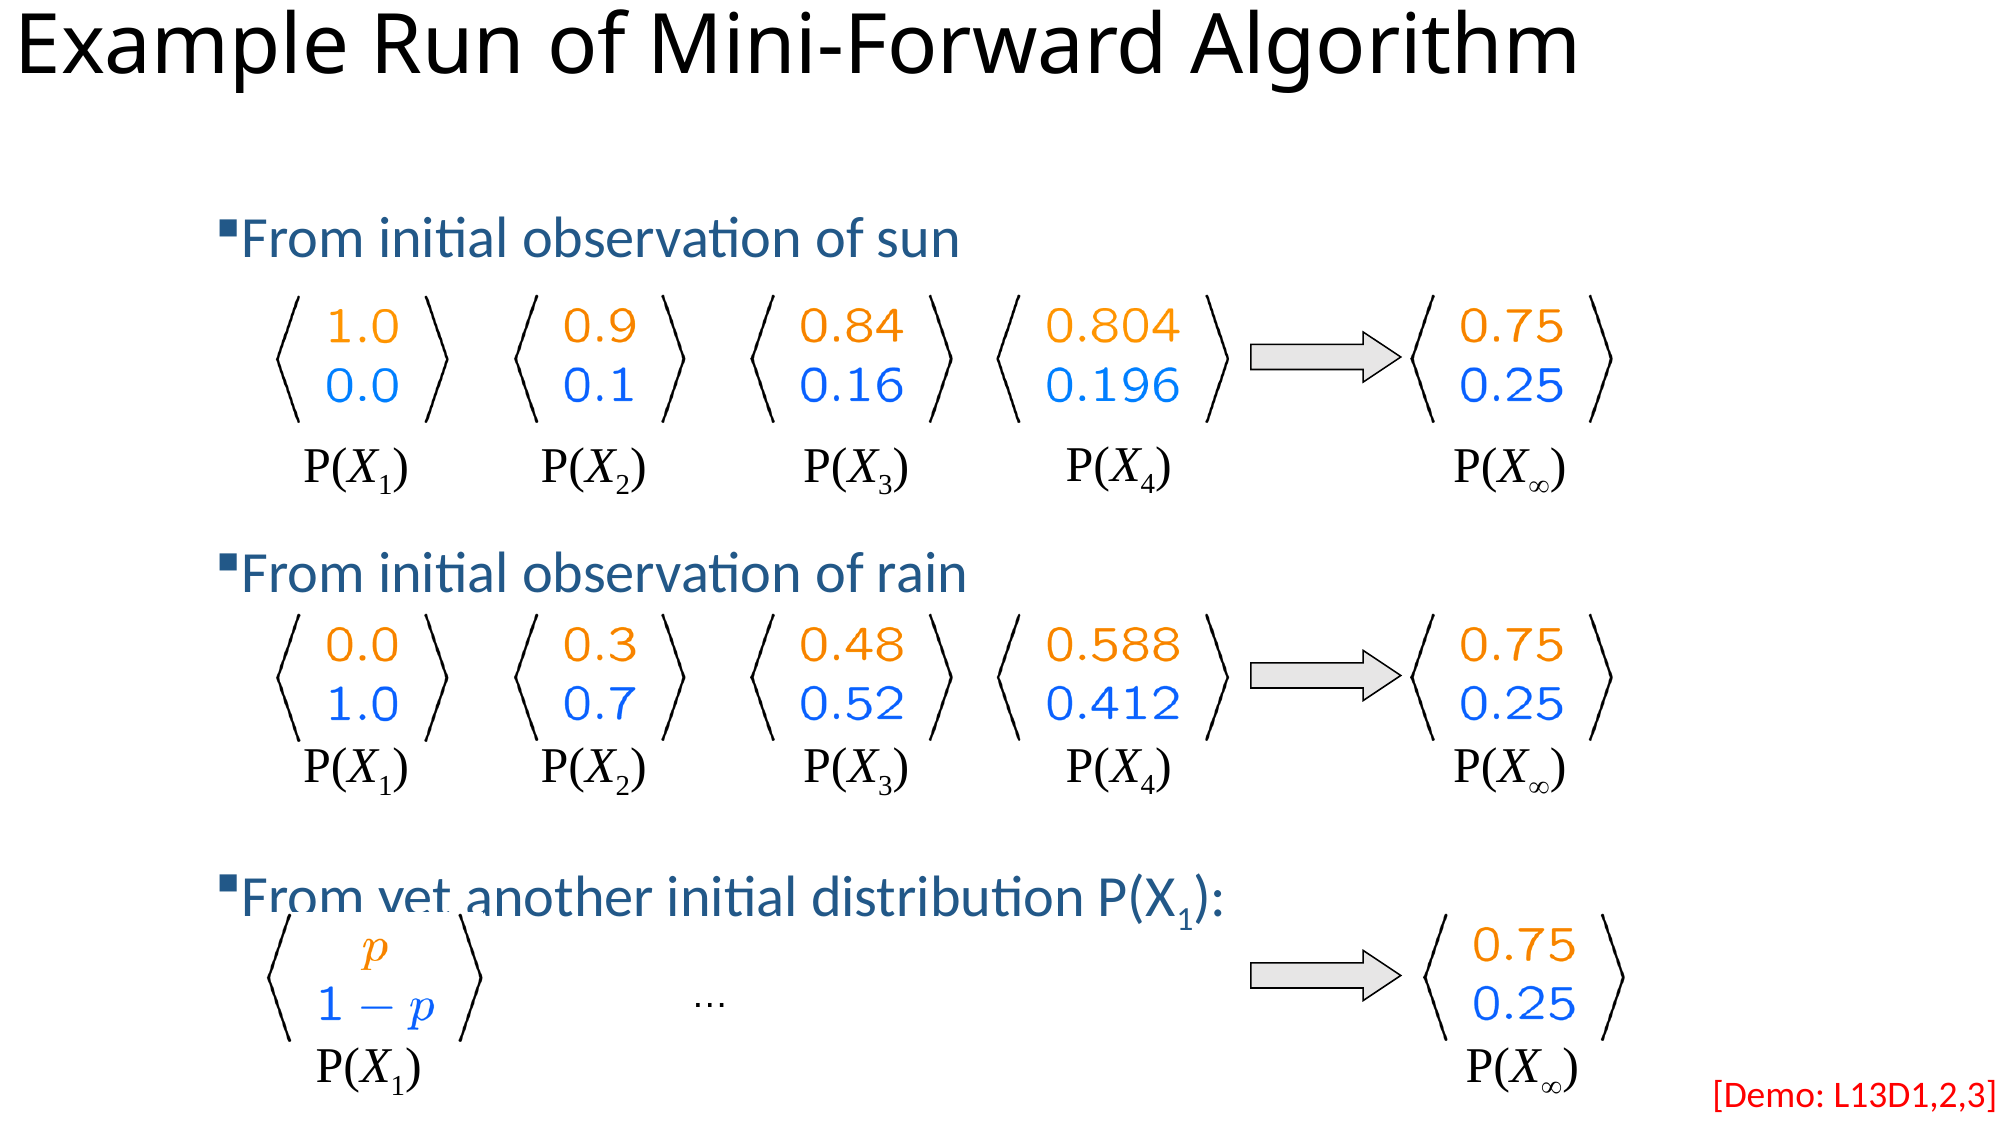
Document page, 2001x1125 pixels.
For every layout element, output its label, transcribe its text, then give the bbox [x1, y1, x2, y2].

text_box [Demo: L13D1,2,3] [1697, 1062, 2000, 1123]
picture [994, 612, 1231, 743]
text_box [1250, 950, 1401, 1001]
picture [1422, 912, 1625, 1043]
picture [513, 293, 686, 425]
picture [750, 612, 953, 743]
text_box P(X4) [1050, 425, 1201, 508]
picture [750, 293, 953, 425]
picture [275, 294, 449, 425]
text_box [1250, 650, 1401, 701]
text_box P(X1) [288, 425, 439, 508]
text_box [1250, 332, 1401, 383]
picture [513, 612, 686, 743]
picture [1410, 293, 1613, 425]
text_box P(X1) [300, 1044, 451, 1109]
text_box P(X3) [788, 425, 939, 508]
picture [994, 293, 1231, 425]
text_box P(X) [1438, 425, 1589, 508]
picture [266, 912, 483, 1044]
text_box P(X) [1438, 743, 1589, 809]
text_box P(X) [1450, 1043, 1601, 1109]
text_box … [676, 962, 744, 1023]
picture [275, 612, 449, 744]
text_box P(X2) [525, 743, 676, 809]
text_box P(X2) [525, 425, 676, 508]
list From initial observation of sun From initial observation of rain From yet another initial distribution P(X1): [200, 200, 1550, 943]
text_box P(X1) [288, 744, 439, 809]
text_box P(X4) [1050, 743, 1201, 808]
text_box P(X3) [788, 743, 939, 809]
picture [1410, 612, 1613, 743]
title Example Run of Mini-Forward Algorithm [0, 0, 2000, 182]
